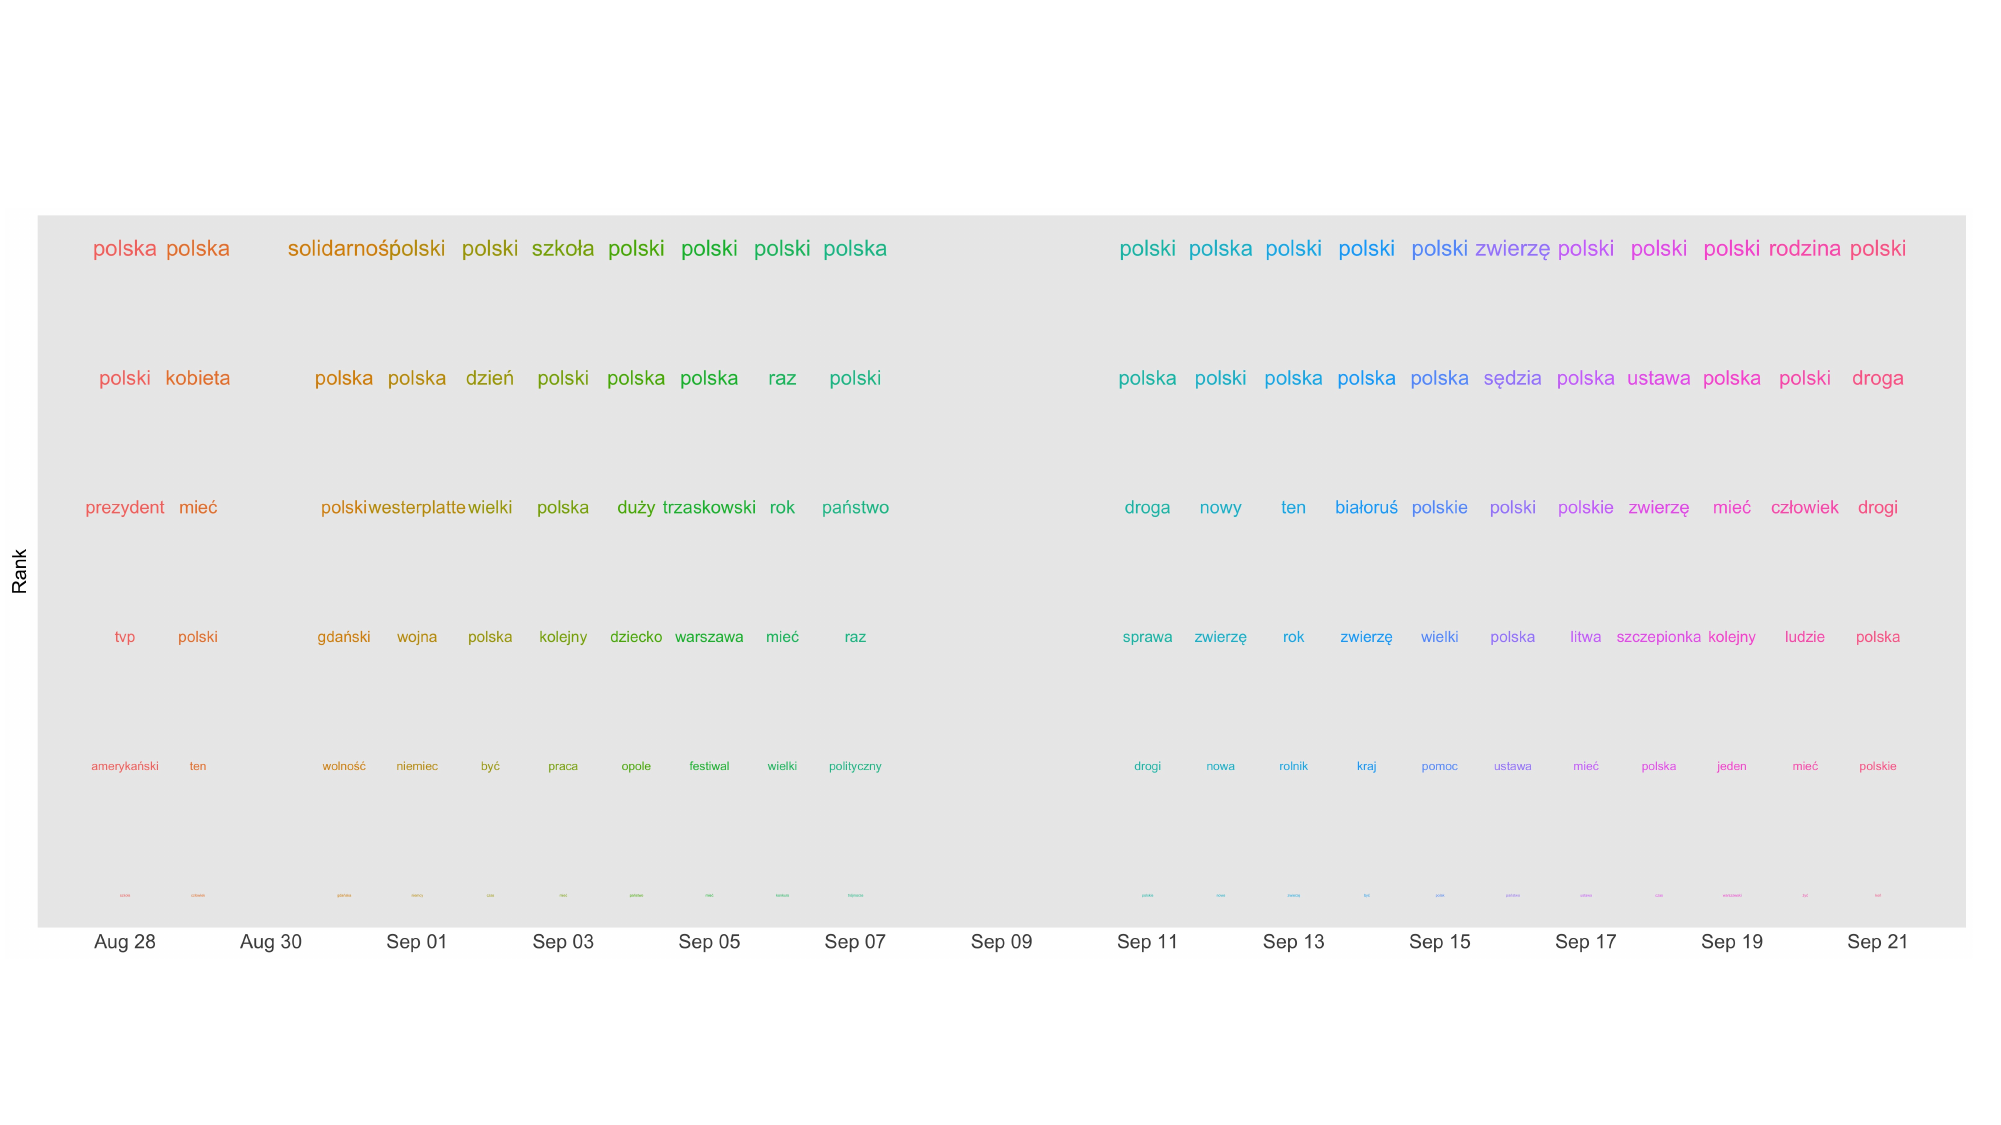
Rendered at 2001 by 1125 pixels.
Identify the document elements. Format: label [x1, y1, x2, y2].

list [4, 208, 1974, 959]
